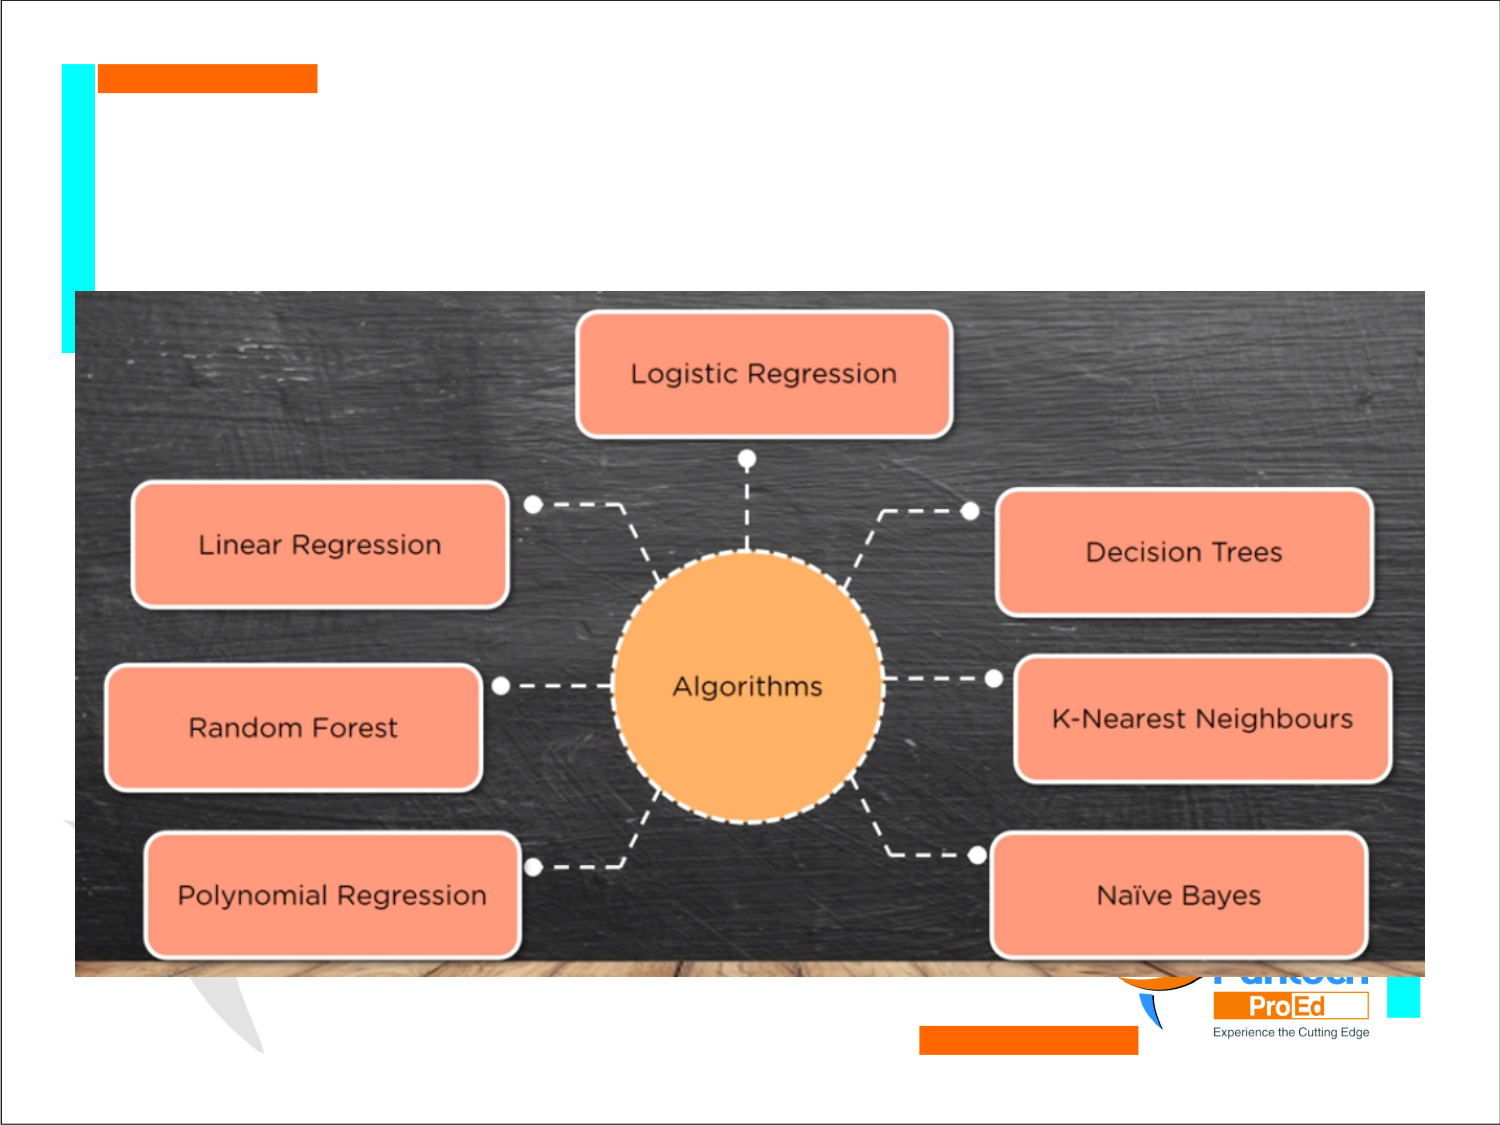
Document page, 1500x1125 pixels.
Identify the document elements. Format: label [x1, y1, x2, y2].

picture [0, 0, 1500, 1125]
list [74, 291, 1426, 977]
